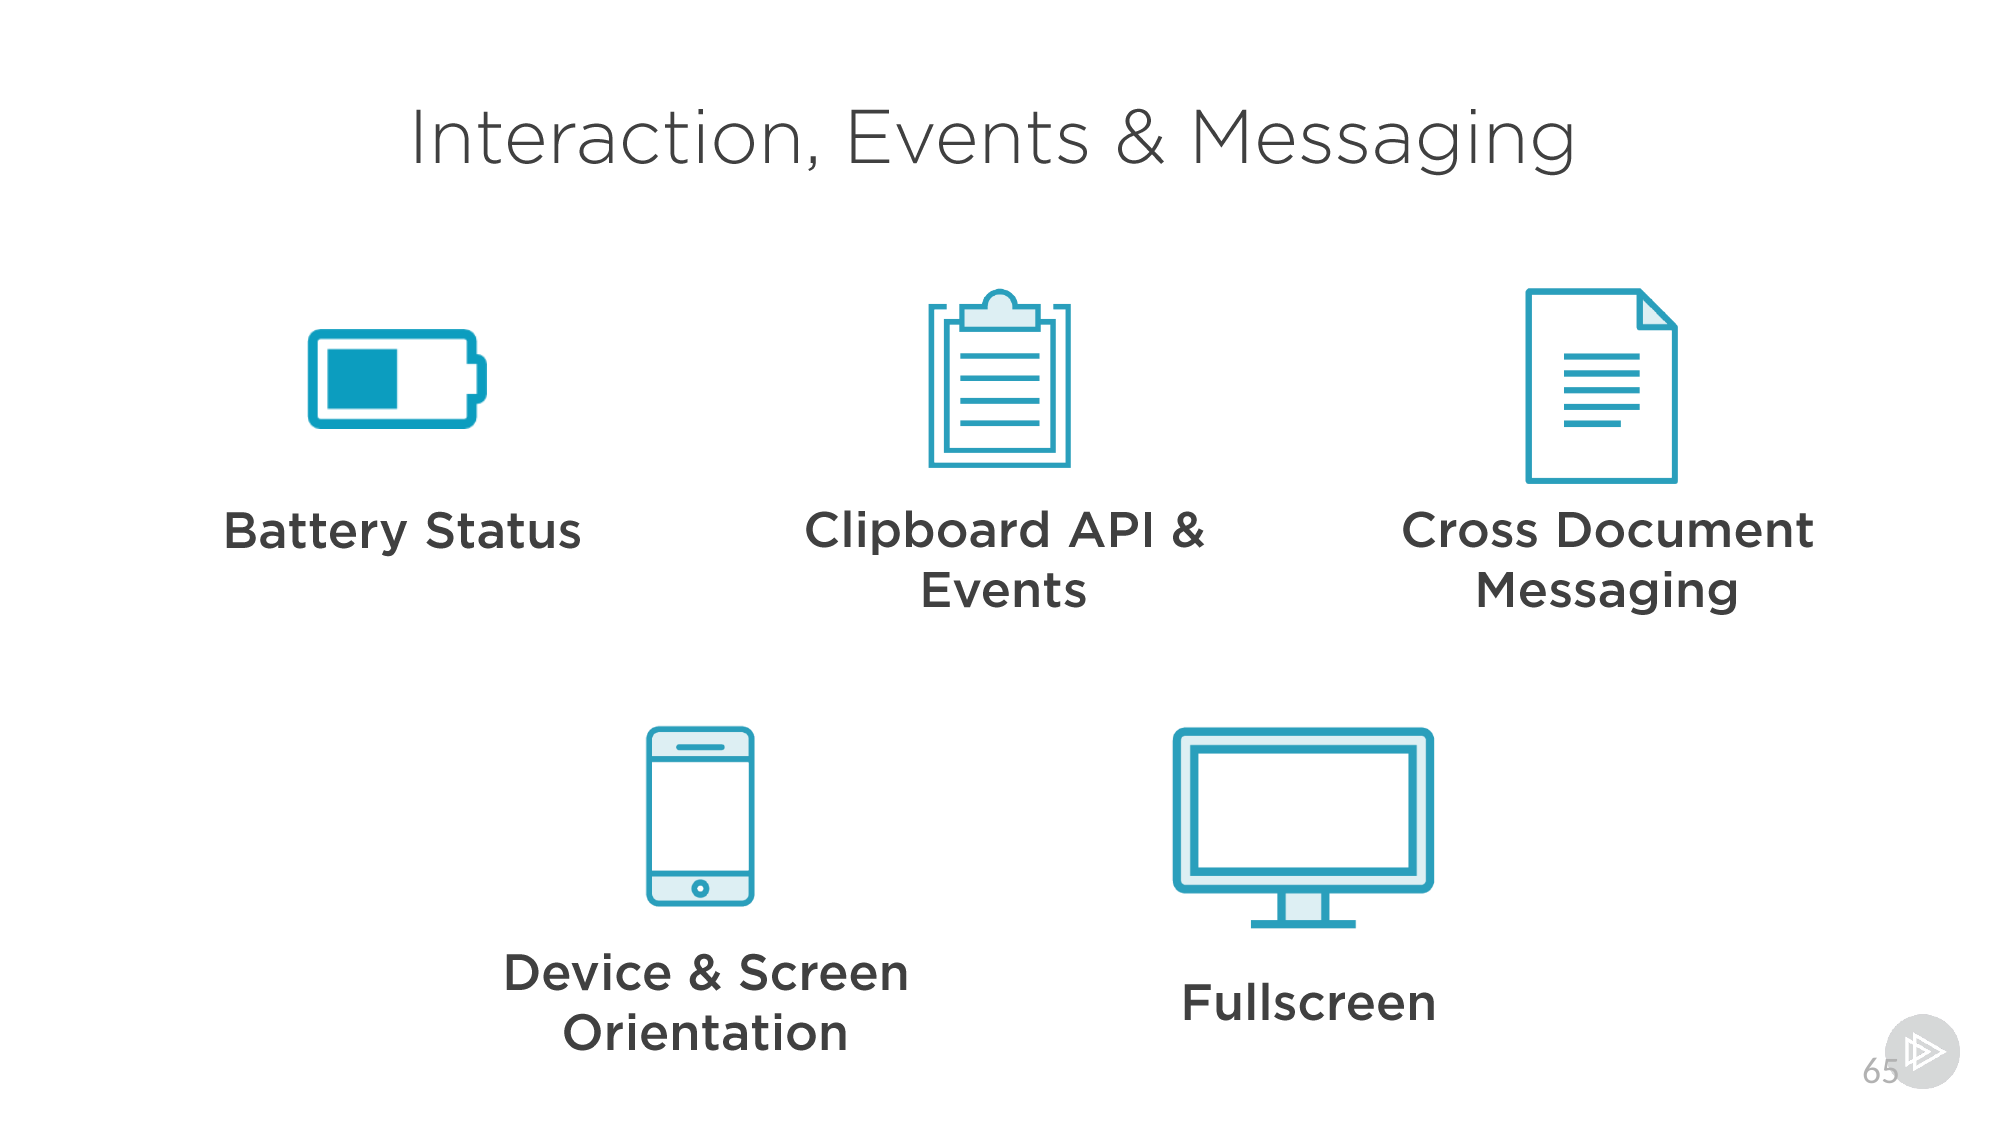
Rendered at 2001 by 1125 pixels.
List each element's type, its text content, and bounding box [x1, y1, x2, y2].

picture [407, 89, 1616, 181]
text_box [1399, 498, 1859, 620]
slide_number 65 [1440, 1046, 1900, 1103]
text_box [802, 498, 1247, 620]
picture [318, 339, 477, 419]
picture [1179, 971, 1463, 1032]
picture [1525, 288, 1679, 485]
picture [1885, 1014, 1960, 1089]
picture [1171, 726, 1435, 929]
picture [928, 288, 1071, 468]
picture [644, 724, 755, 908]
picture [222, 499, 608, 560]
picture [307, 328, 487, 429]
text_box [501, 941, 951, 1062]
